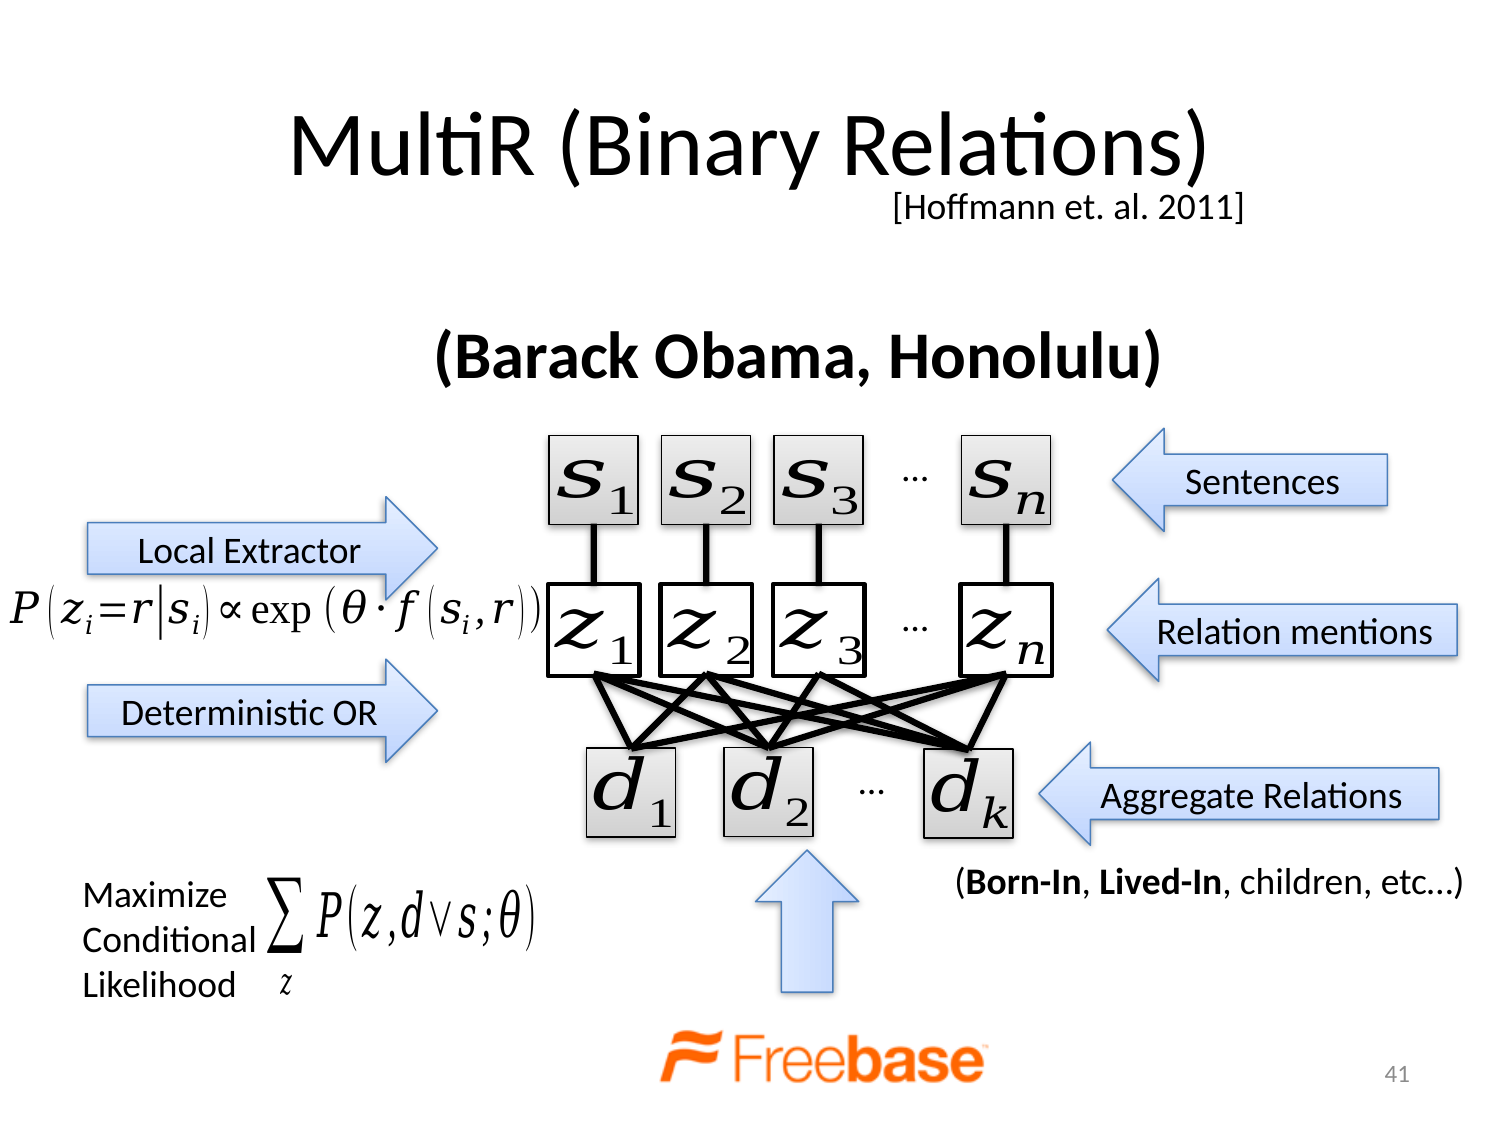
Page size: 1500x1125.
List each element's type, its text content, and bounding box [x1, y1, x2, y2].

picture [611, 1013, 1003, 1099]
text_box [754, 849, 860, 994]
text_box Local Extractor [86, 496, 439, 601]
text_box Relation mentions [1106, 577, 1458, 683]
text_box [593, 673, 1007, 751]
text_box (Barack Obama, Honolulu) [418, 304, 1179, 399]
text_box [587, 747, 932, 838]
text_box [549, 523, 1051, 674]
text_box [937, 741, 1482, 911]
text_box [65, 862, 551, 1015]
text_box Sentences [1111, 427, 1389, 533]
slide_number 41 [1074, 1042, 1425, 1103]
title MultiR (Binary Relations) [75, 45, 1425, 233]
text_box Deterministic OR [86, 658, 439, 764]
text_box [Hoffmann et. al. 2011] [877, 174, 1261, 235]
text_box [549, 435, 1051, 523]
